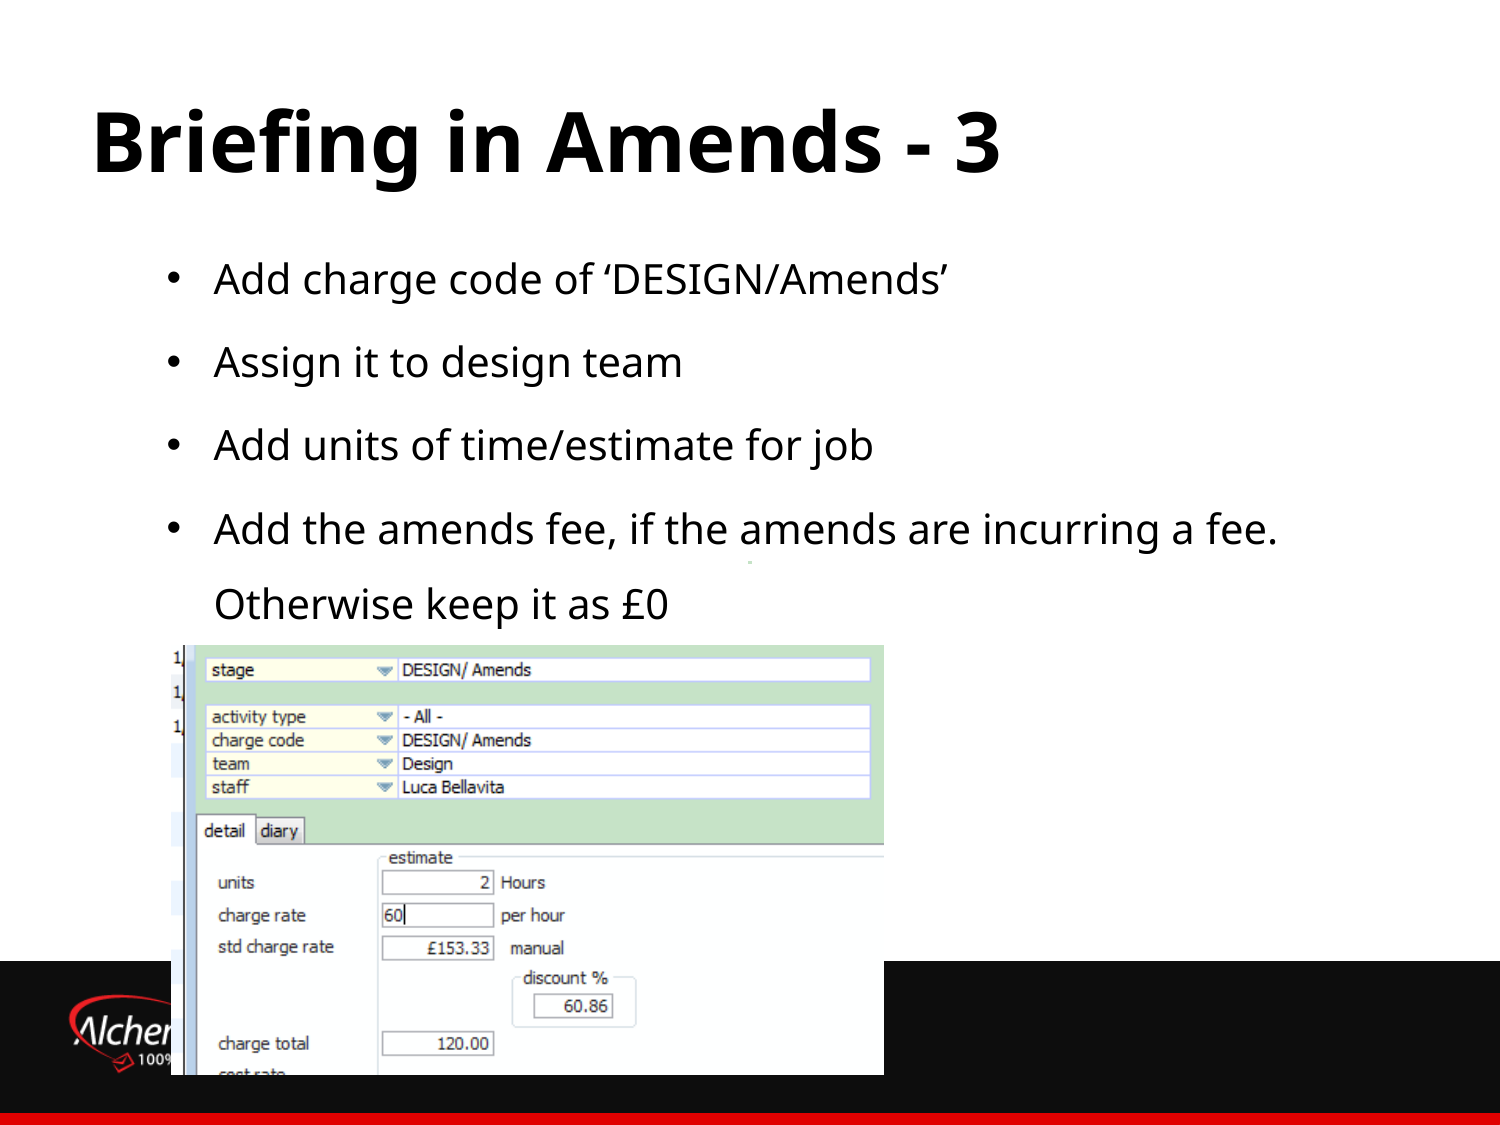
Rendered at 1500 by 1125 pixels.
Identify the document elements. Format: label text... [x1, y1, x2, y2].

picture [41, 644, 884, 1094]
title Briefing in Amends - 3 [74, 44, 1426, 233]
list Add charge code of ‘DESIGN/Amends’ Assign it to design team Add units of time/estimate for job Add the amends fee, if the amends are incurring a fee. Otherwise keep it as £0 [76, 219, 1424, 882]
